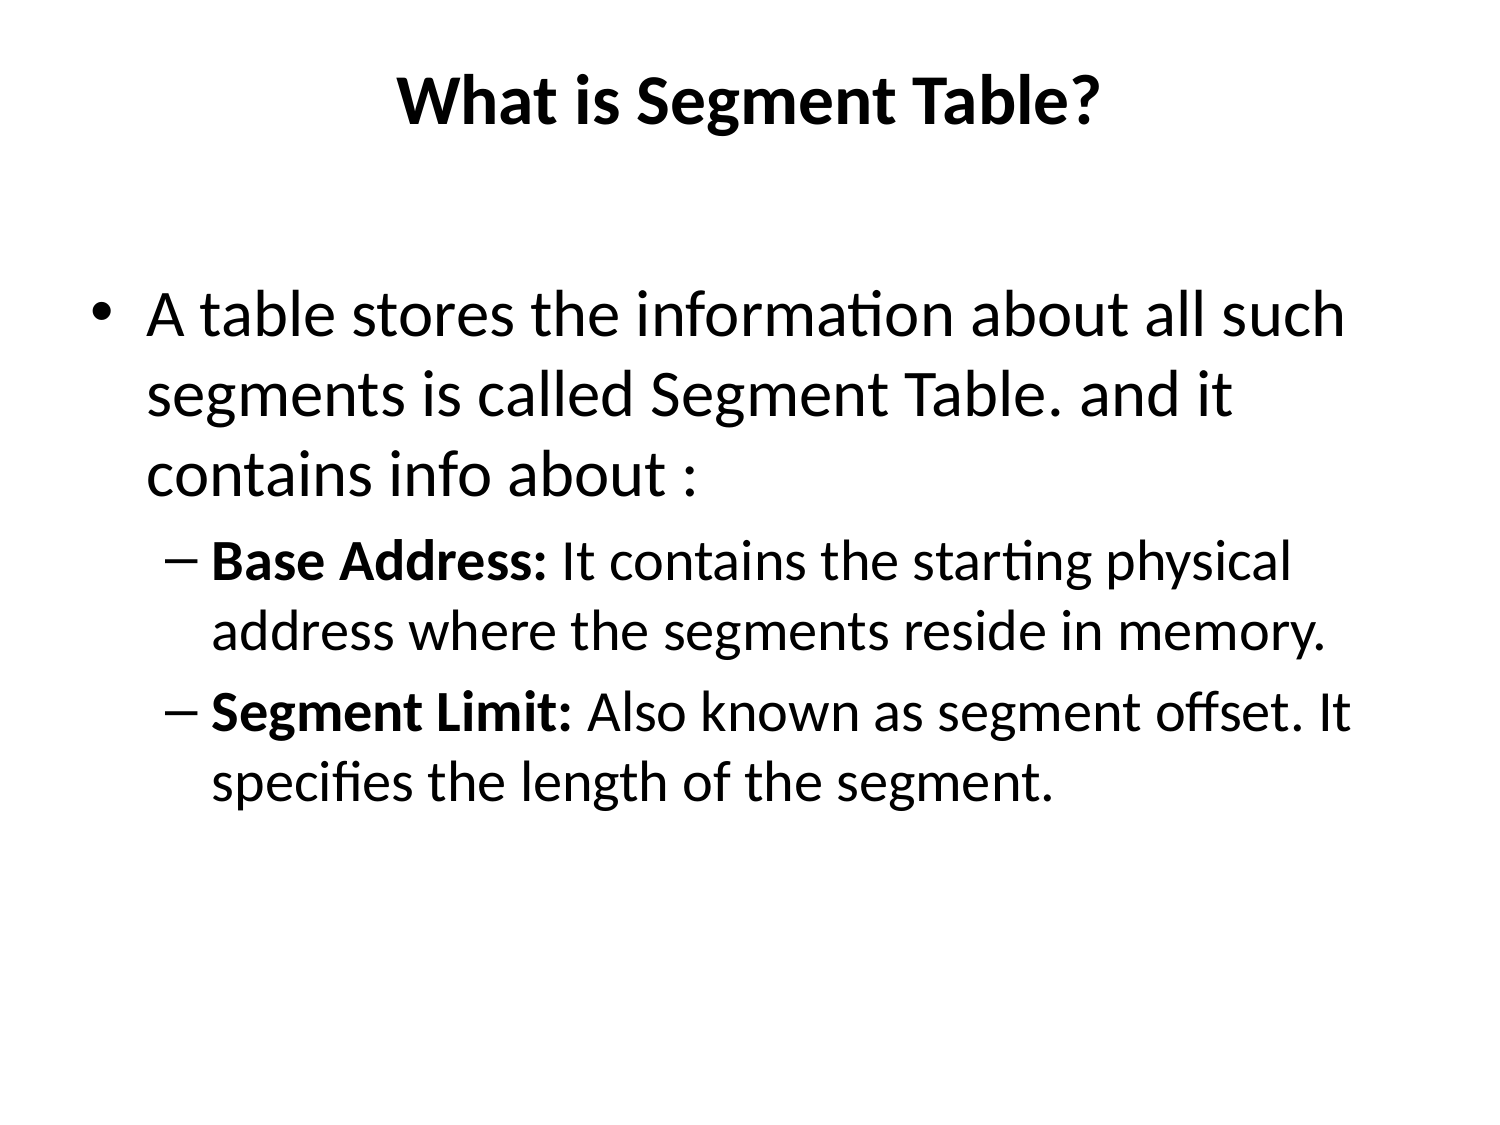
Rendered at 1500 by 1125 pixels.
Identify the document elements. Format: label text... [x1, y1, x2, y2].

list A table stores the information about all such segments is called Segment Table. and it contains info about : Base Address: It contains the starting physical address where the segments reside in memory. Segment Limit: Also known as segment offset. It specifies the length of the segment. [75, 262, 1425, 1005]
title What is Segment Table? [75, 45, 1425, 233]
